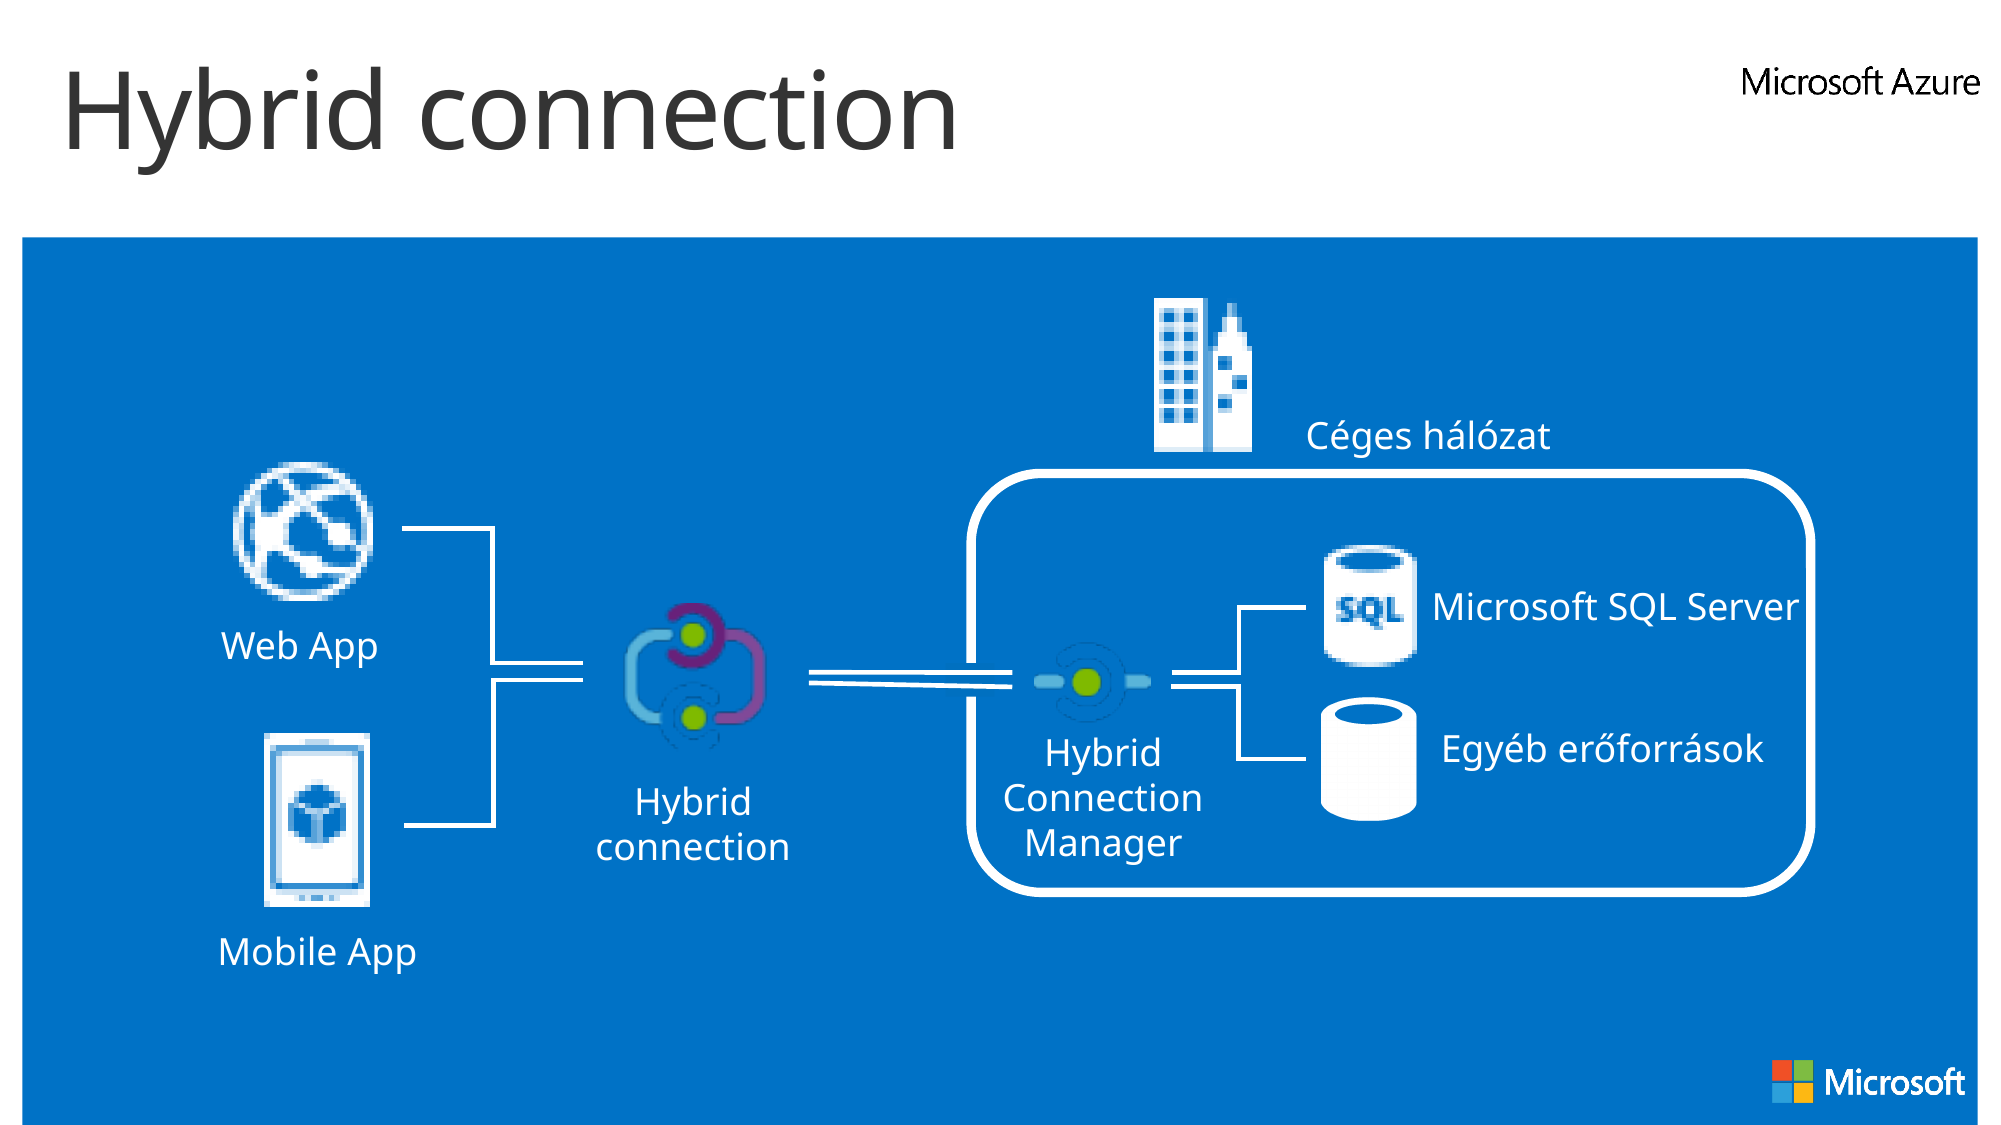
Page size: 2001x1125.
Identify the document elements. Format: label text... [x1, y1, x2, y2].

picture [1724, 49, 1998, 113]
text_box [147, 294, 1853, 982]
title Hybrid connection [45, 48, 1665, 200]
picture [1772, 1060, 1965, 1103]
